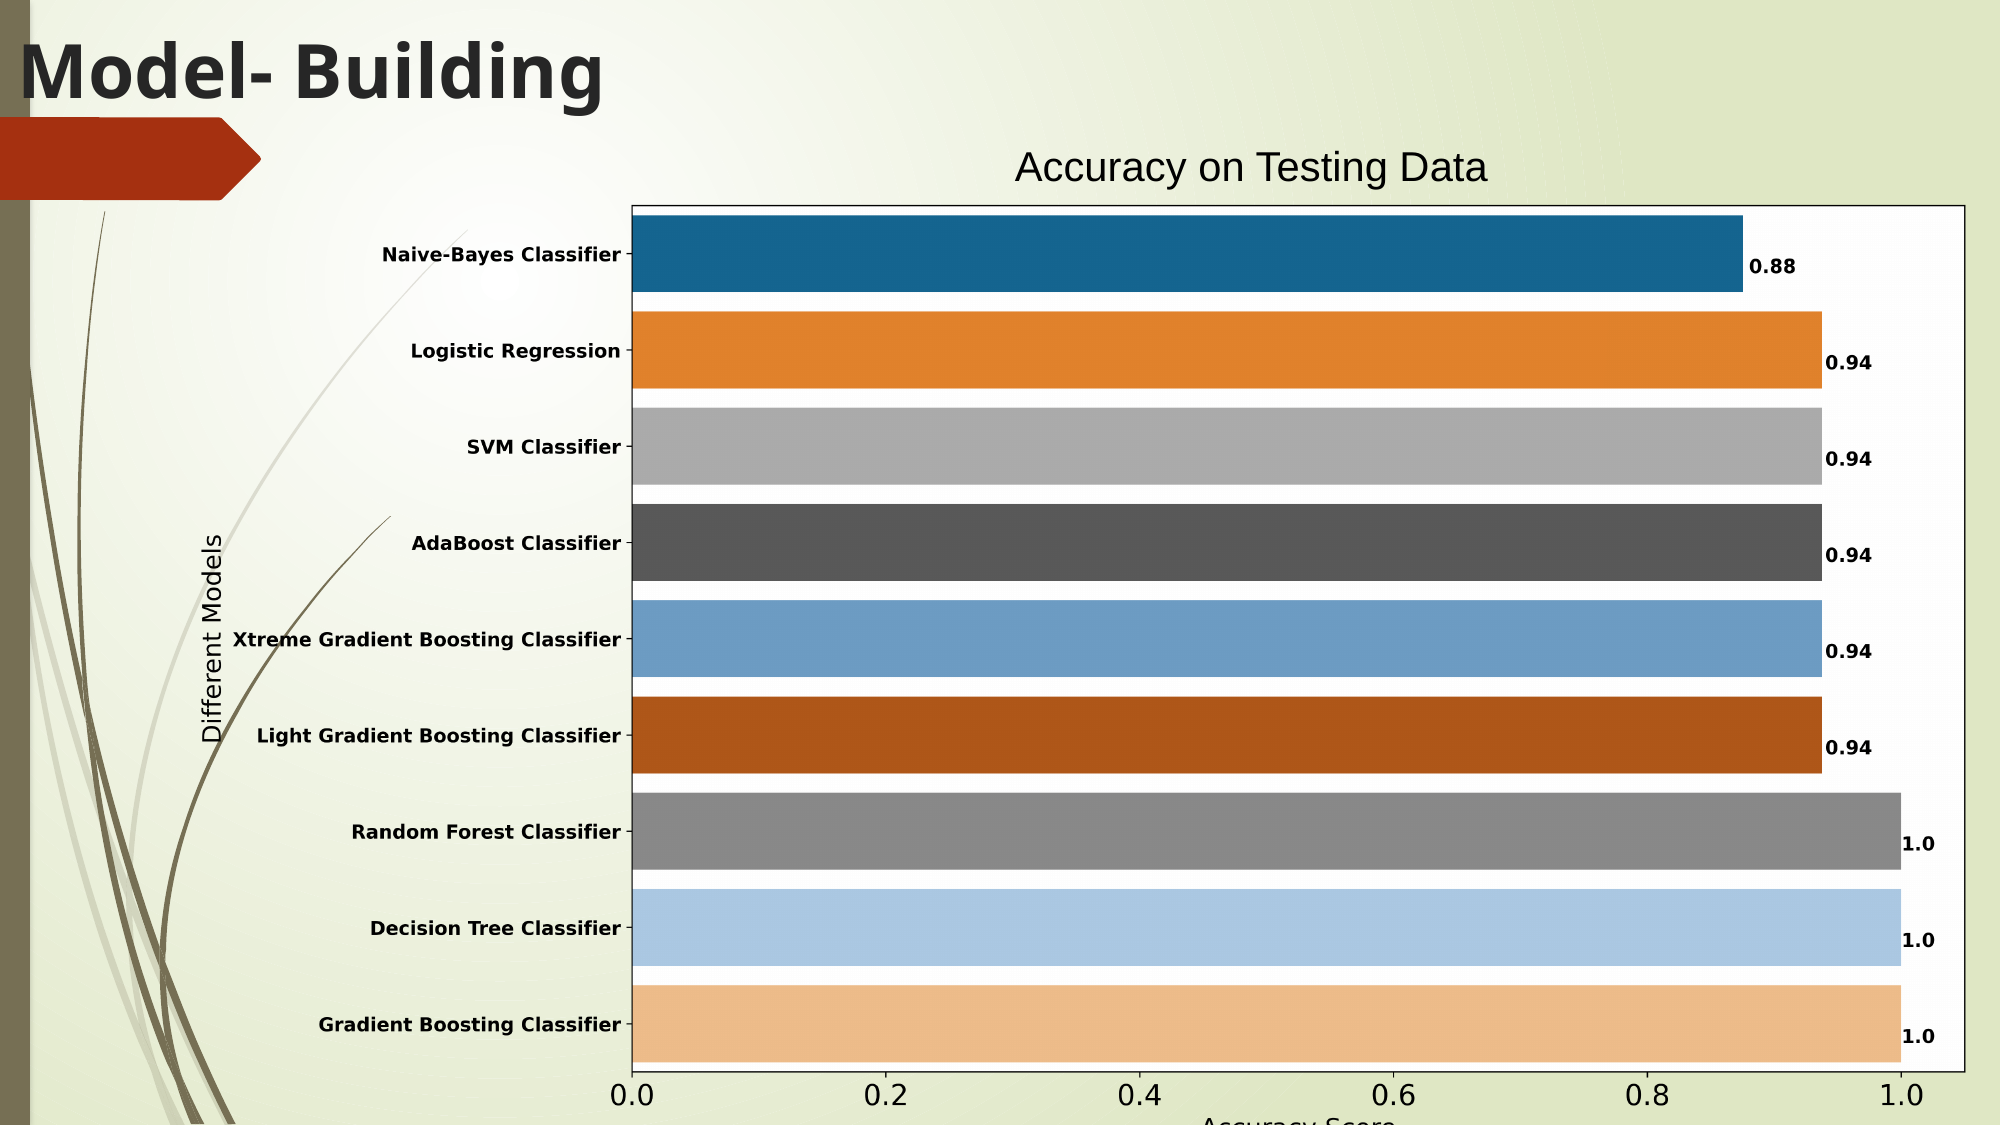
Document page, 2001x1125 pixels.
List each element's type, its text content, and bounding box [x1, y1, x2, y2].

picture [190, 194, 1976, 1125]
text_box Accuracy on Testing Data [999, 132, 1514, 193]
title Model- Building [0, 16, 624, 133]
